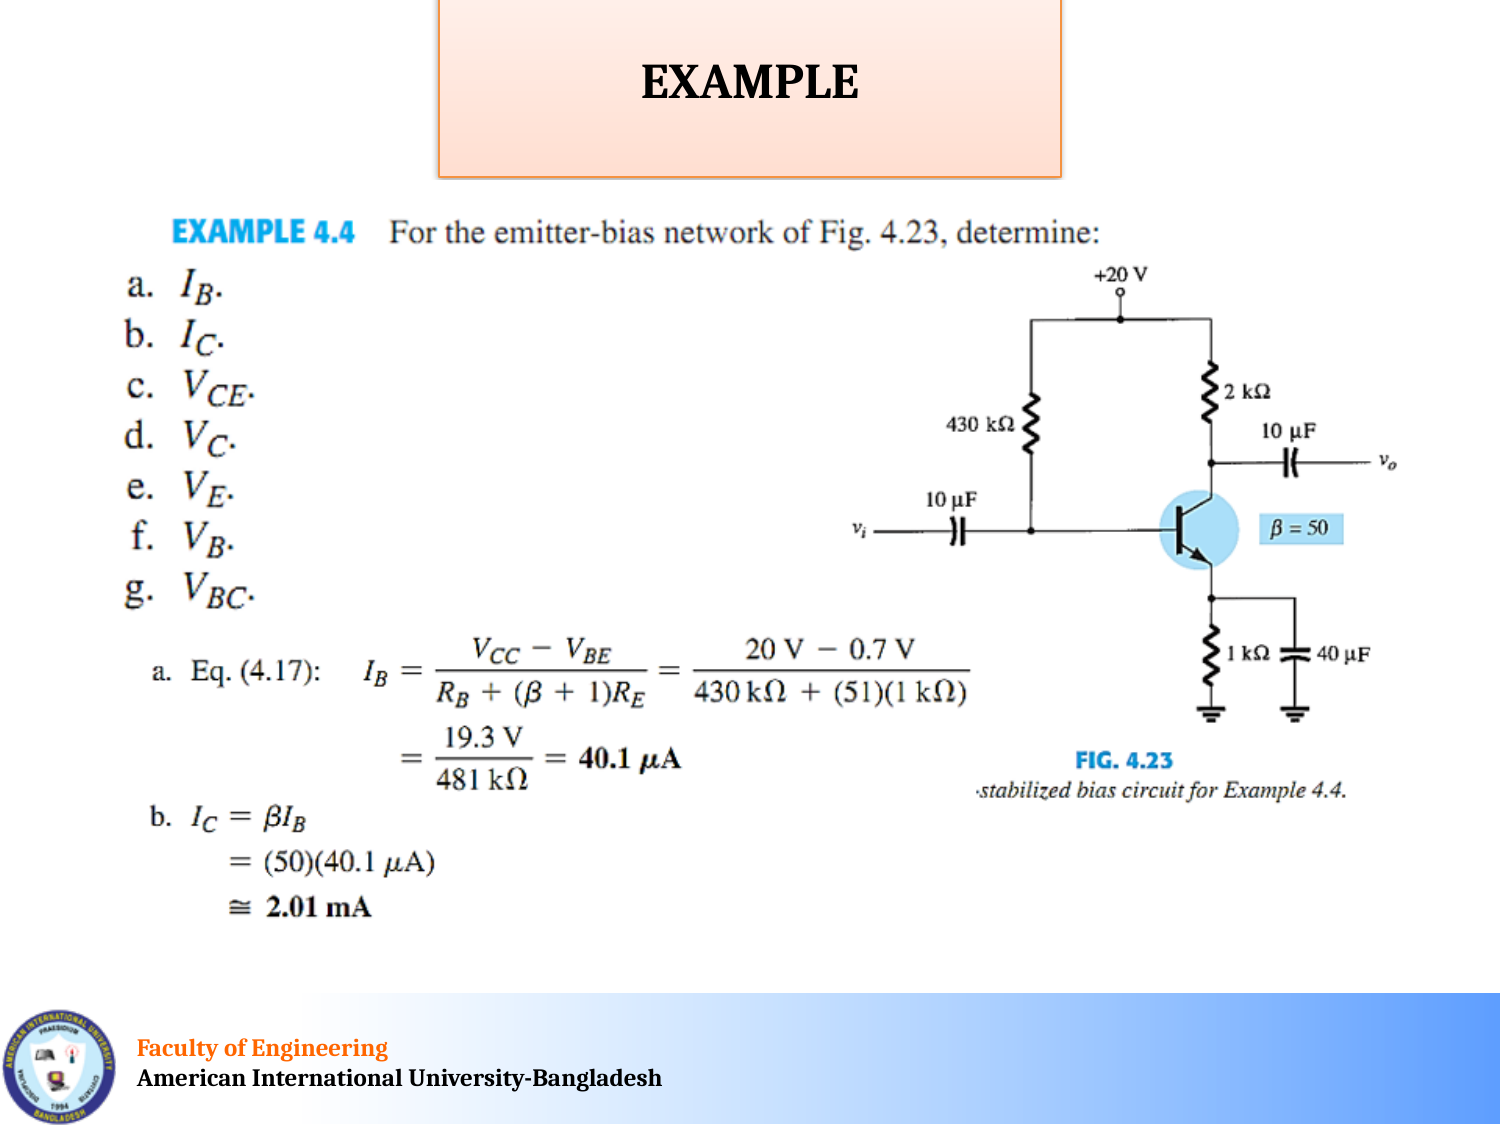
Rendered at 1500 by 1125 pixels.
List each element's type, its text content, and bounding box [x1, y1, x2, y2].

title EXAMPLE [438, 0, 1062, 178]
picture [91, 180, 1408, 945]
picture [0, 1007, 119, 1125]
